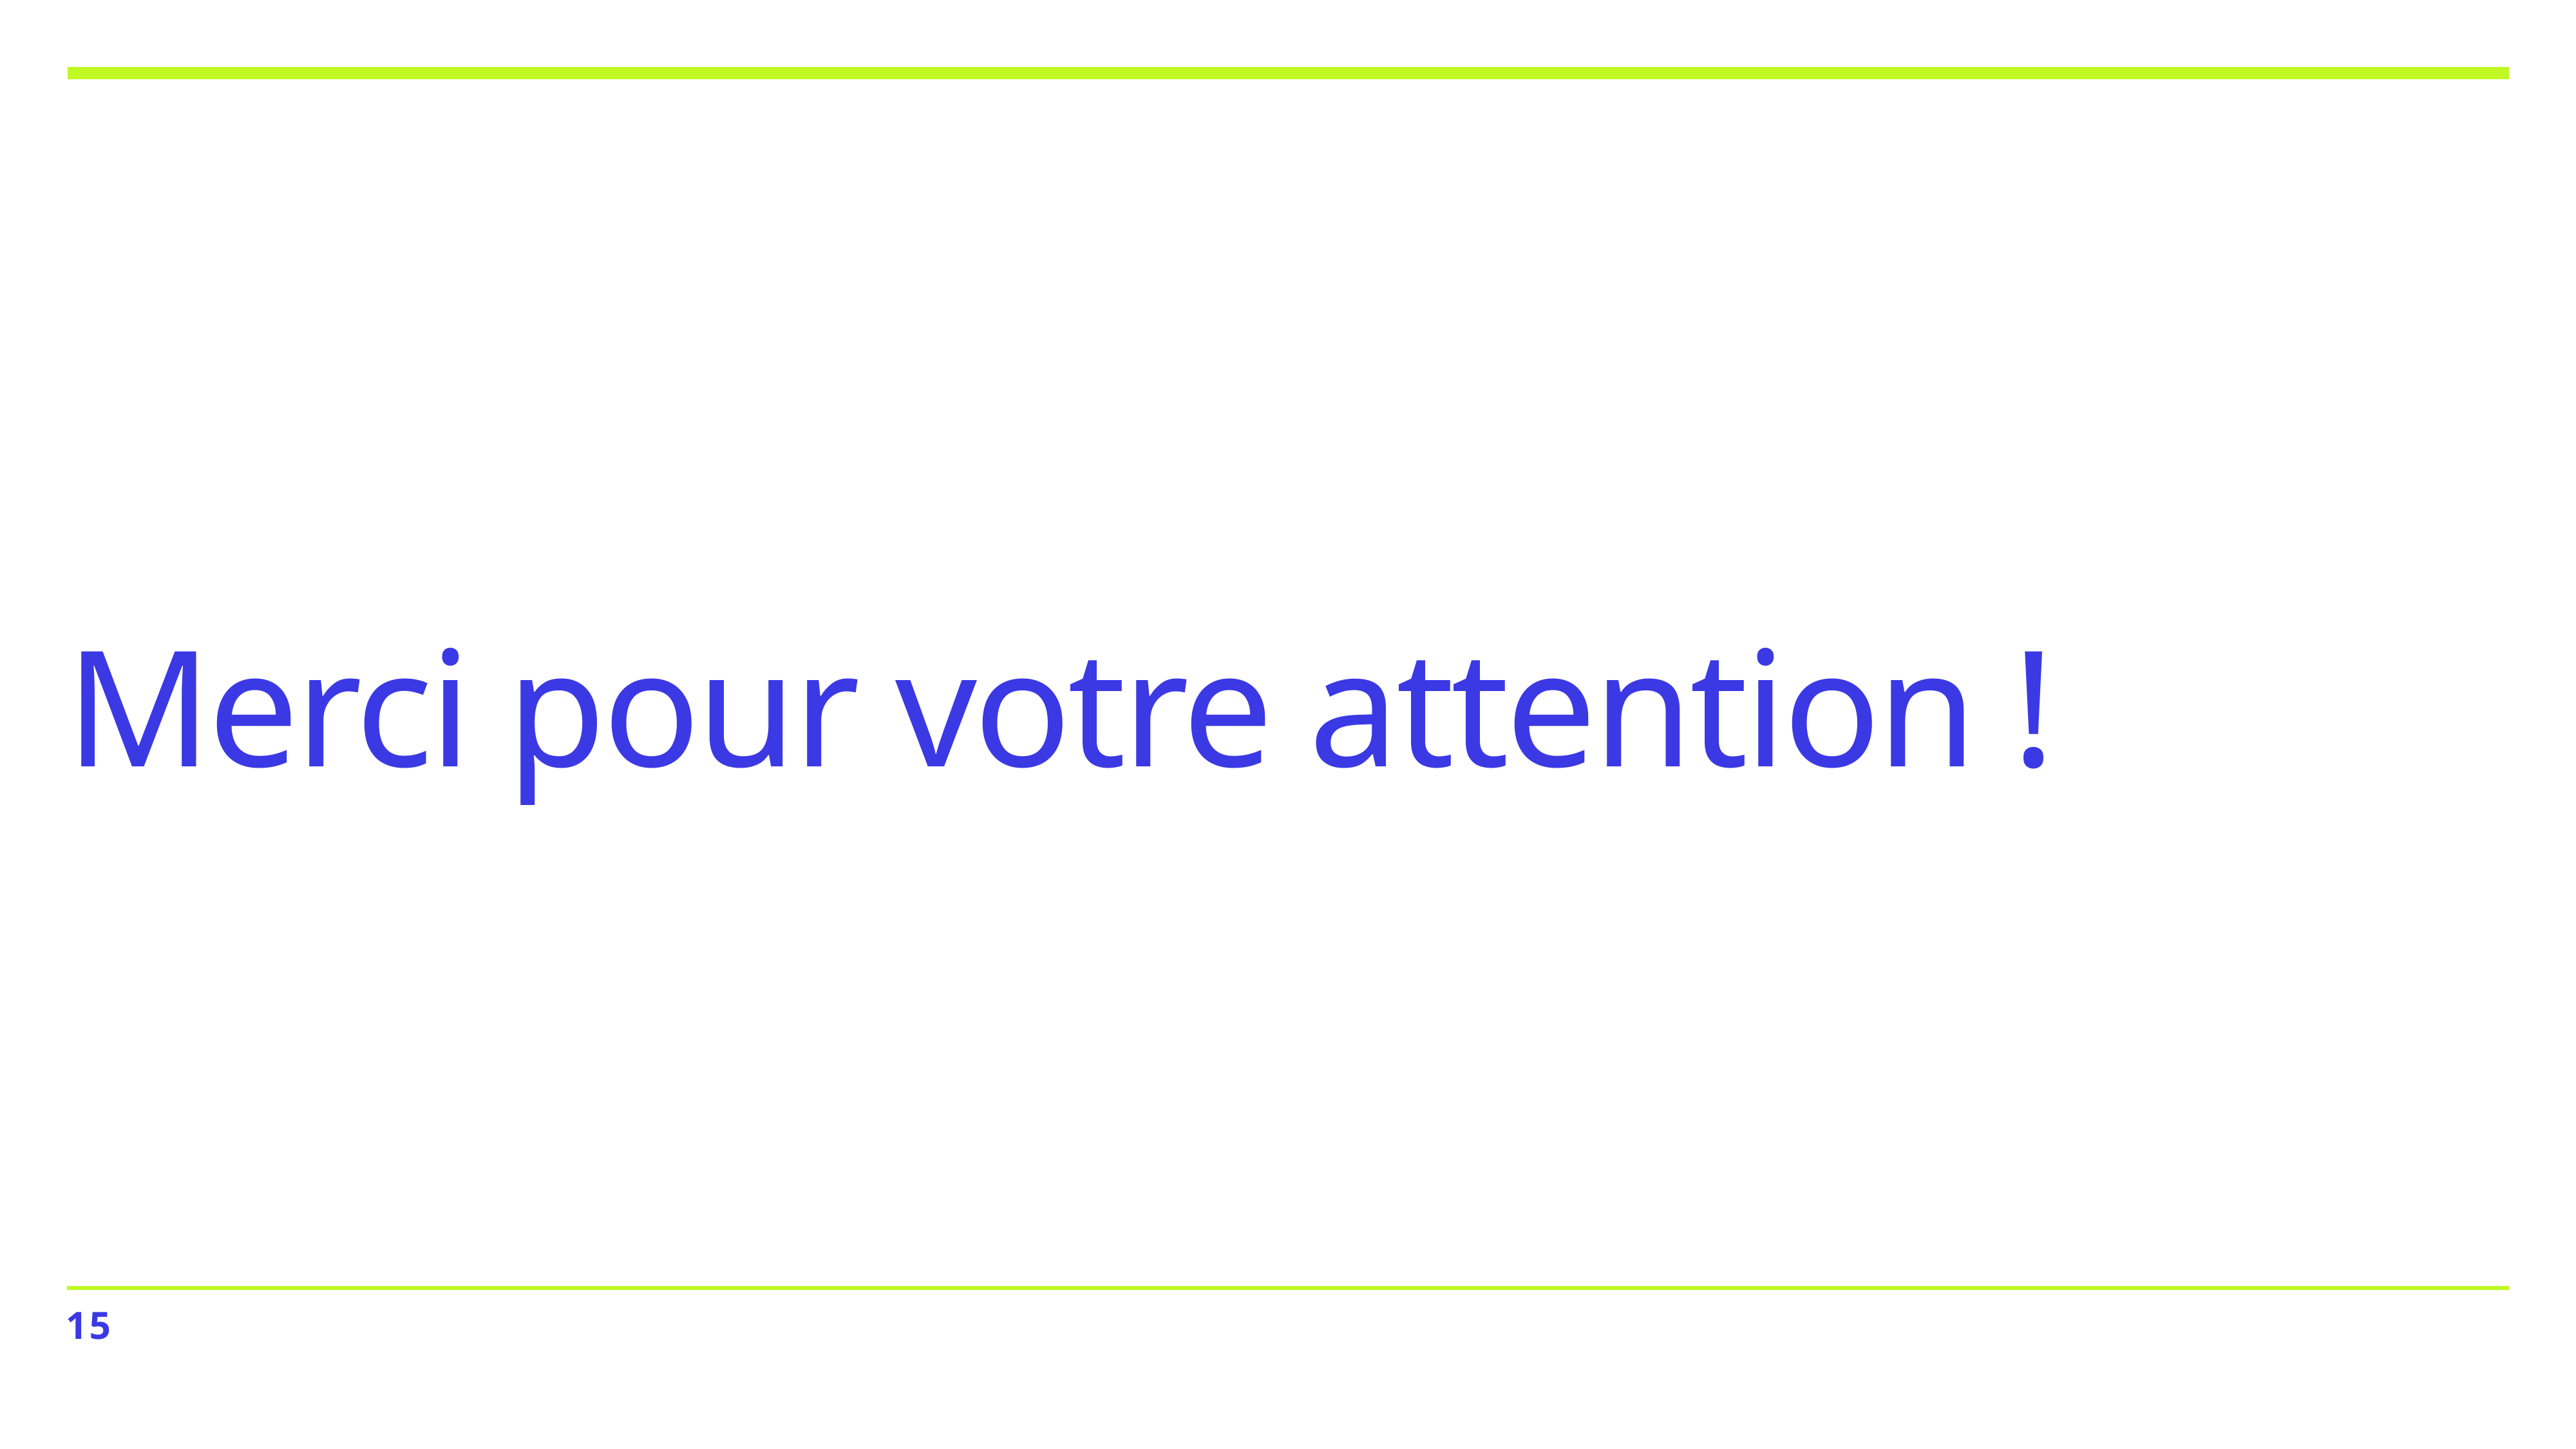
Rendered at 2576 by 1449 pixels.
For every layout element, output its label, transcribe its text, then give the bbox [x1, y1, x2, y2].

list Merci pour votre attention ! [60, 412, 2516, 994]
text_box 15 [60, 1296, 2516, 1355]
